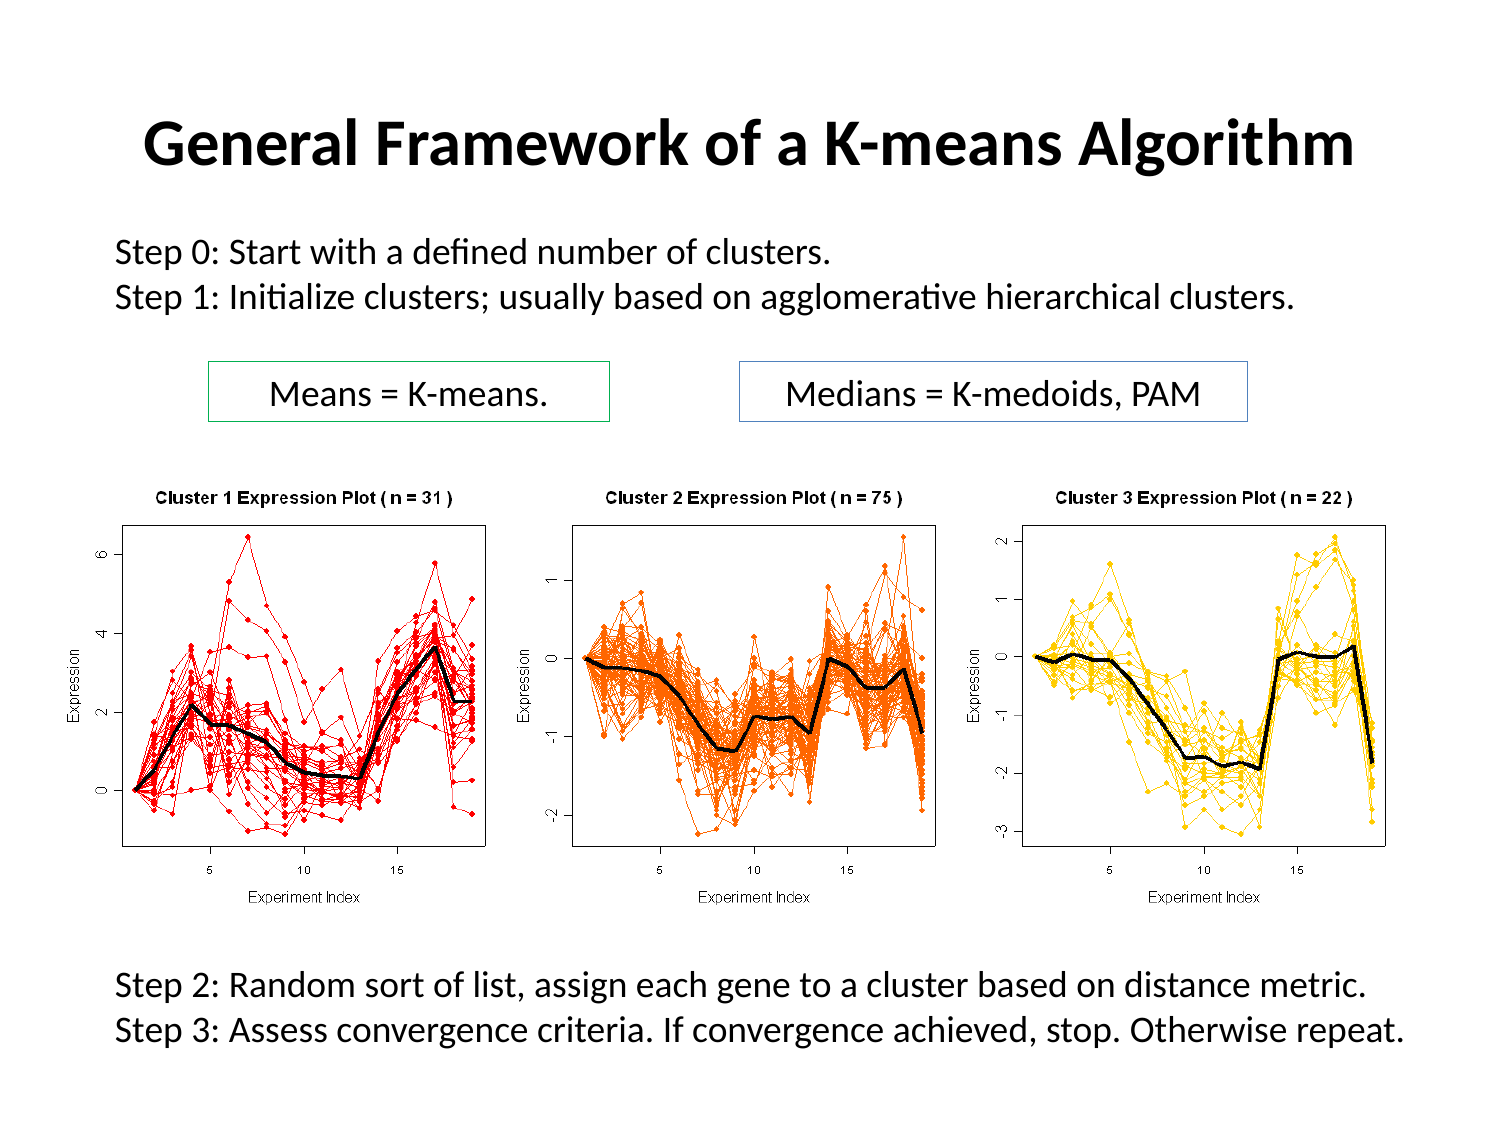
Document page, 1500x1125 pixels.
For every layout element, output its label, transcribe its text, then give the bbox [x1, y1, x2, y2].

text_box Medians = K-medoids, PAM [739, 361, 1248, 422]
title General Framework of a K-means Algorithm [75, 45, 1425, 233]
text_box Means = K-means. [208, 361, 610, 422]
picture [64, 467, 1415, 918]
text_box Step 0: Start with a defined number of clusters. Step 1: Initialize clusters; usually based on agglomerative hierarchical clusters. [100, 220, 1453, 325]
text_box Step 2: Random sort of list, assign each gene to a cluster based on distance metric. Step 3: Assess convergence criteria. If convergence achieved, stop. Otherwise repeat. [100, 952, 1446, 1058]
